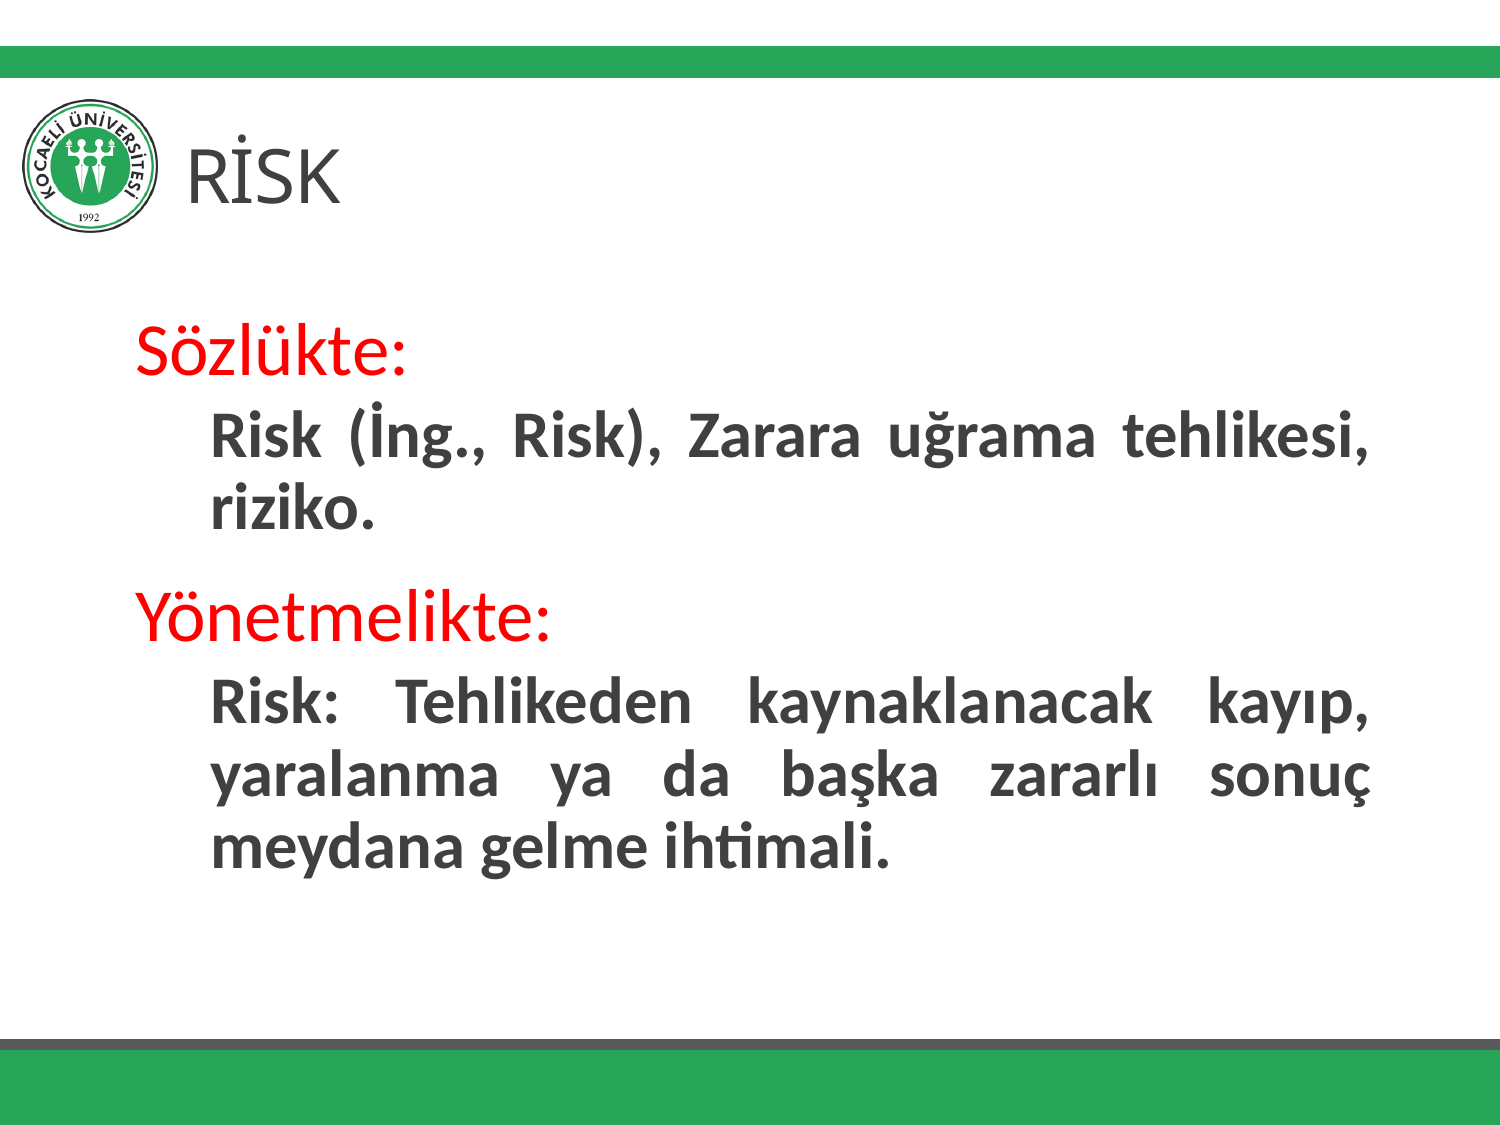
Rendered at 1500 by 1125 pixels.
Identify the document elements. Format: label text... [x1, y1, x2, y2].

list Sözlükte: Risk (İng., Risk), Zarara uğrama tehlikesi, riziko. Yönetmelikte: Risk: Tehlikeden kaynaklanacak kayıp, yaralanma ya da başka zararlı sonuç meydana gelme ihtimali. [135, 302, 1373, 984]
title RİSK [169, 47, 1373, 227]
picture [22, 99, 158, 233]
